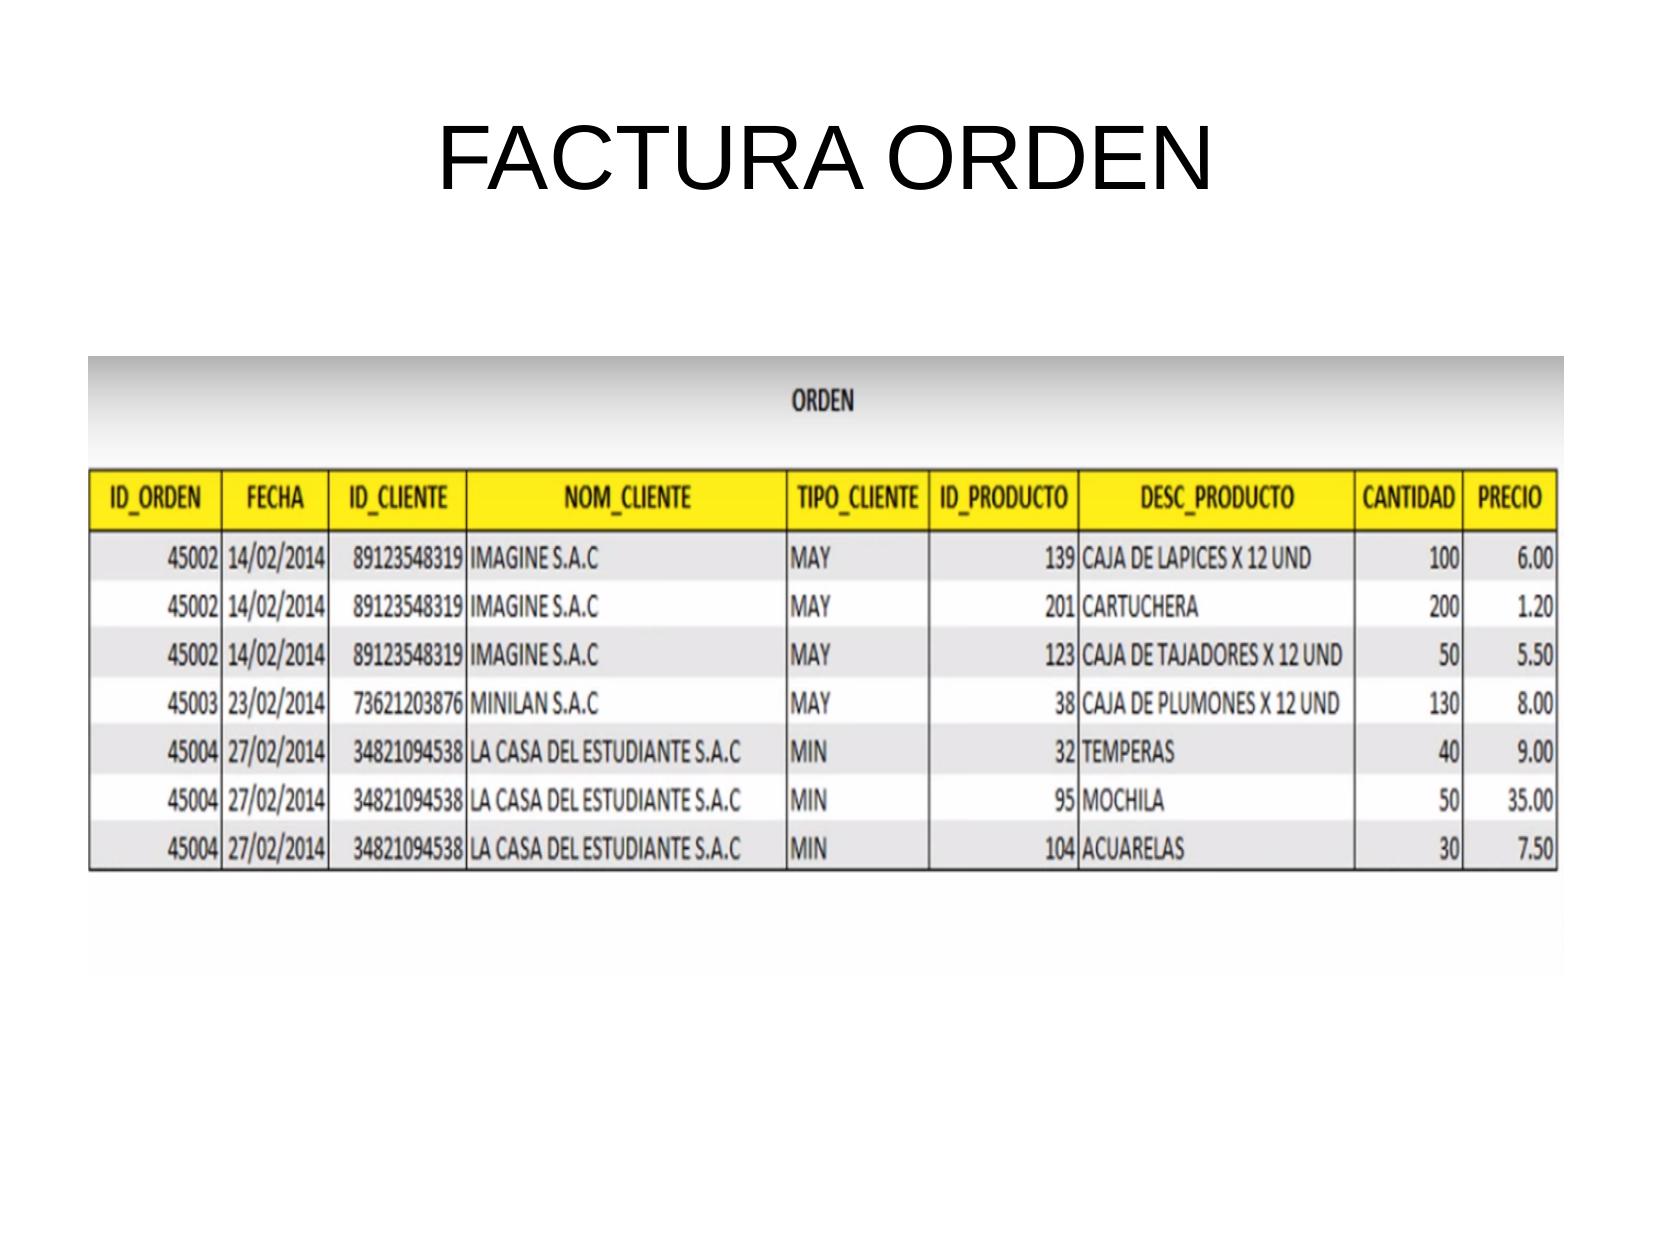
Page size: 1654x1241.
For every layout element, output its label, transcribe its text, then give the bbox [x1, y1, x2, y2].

picture [88, 356, 1564, 974]
text_box [82, 290, 1571, 1109]
text_box FACTURA ORDEN [82, 49, 1571, 257]
